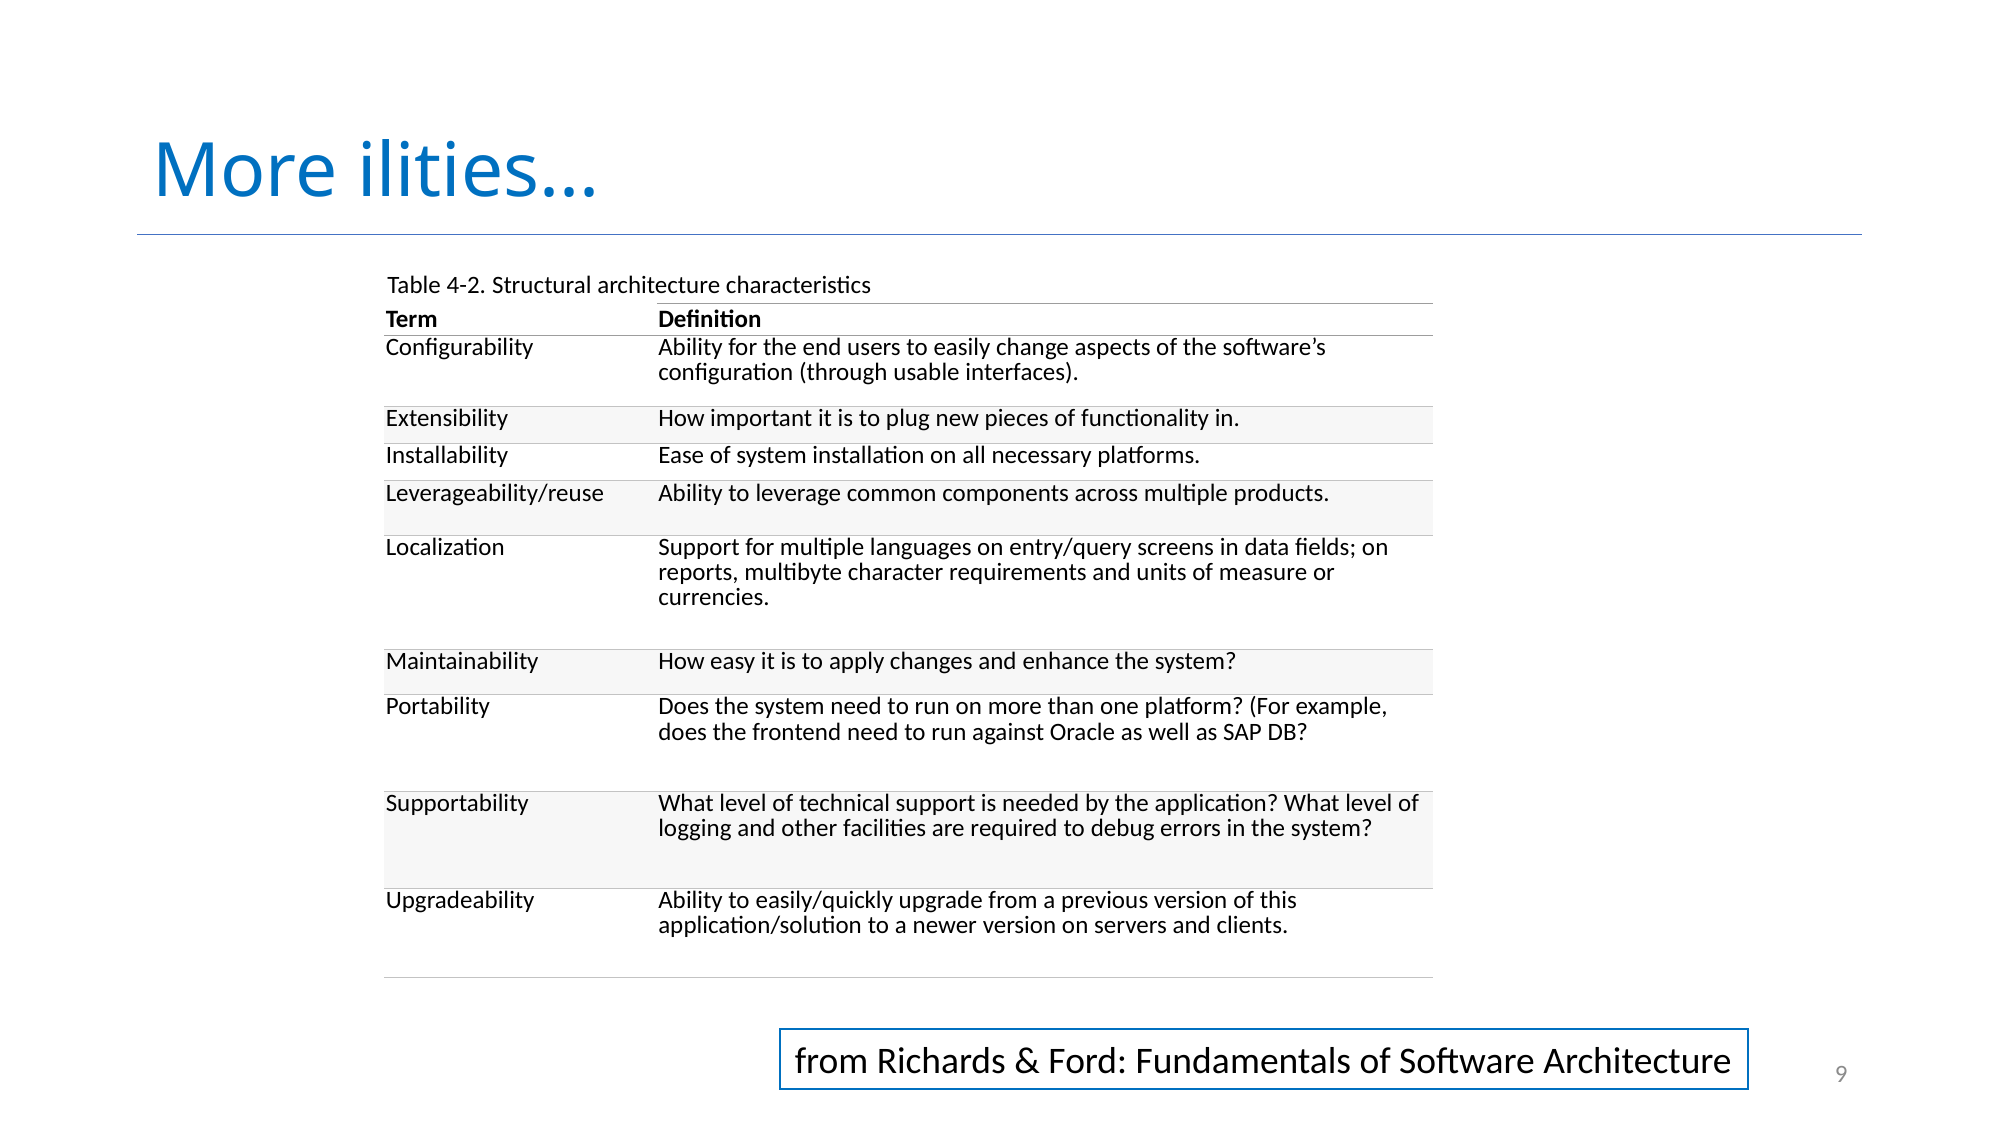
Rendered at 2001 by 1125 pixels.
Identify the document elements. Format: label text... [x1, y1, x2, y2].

table_cell Localization [384, 536, 657, 649]
table_cell Does the system need to run on more than one platform? (For example, does the frontend need to run against Oracle as well as SAP DB? [657, 695, 1433, 791]
table_header Table 4-2. Structural architecture characteristics [384, 271, 1433, 303]
table_cell Configurability [384, 336, 657, 406]
table_cell How easy it is to apply changes and enhance the system? [657, 650, 1433, 694]
table_cell Ability to leverage common components across multiple products. [657, 481, 1433, 535]
table_cell Portability [384, 695, 657, 791]
table_cell How important it is to plug new pieces of functionality in. [657, 407, 1433, 443]
slide_number 9 [1412, 1042, 1863, 1103]
text_box from Richards & Ford: Fundamentals of Software Architecture [779, 1028, 1749, 1090]
table_cell Ease of system installation on all necessary platforms. [657, 444, 1433, 480]
table_cell Installability [384, 444, 657, 480]
table_cell Definition [657, 304, 1433, 335]
table_cell Leverageability/reuse [384, 481, 657, 535]
table_cell Supportability [384, 792, 657, 888]
table_cell Maintainability [384, 650, 657, 694]
table_cell Extensibility [384, 407, 657, 443]
table_cell Term [384, 303, 657, 335]
table_cell Ability to easily/quickly upgrade from a previous version of this application/solution to a newer version on servers and clients. [657, 889, 1433, 977]
table_cell Upgradeability [384, 889, 657, 977]
table_cell What level of technical support is needed by the application? What level of logging and other facilities are required to debug errors in the system? [657, 792, 1433, 888]
title More ilities... [137, 3, 1863, 221]
table_cell Support for multiple languages on entry/query screens in data fields; on reports, multibyte character requirements and units of measure or currencies. [657, 536, 1433, 649]
table_cell Ability for the end users to easily change aspects of the software’s configuration (through usable interfaces). [657, 336, 1433, 406]
